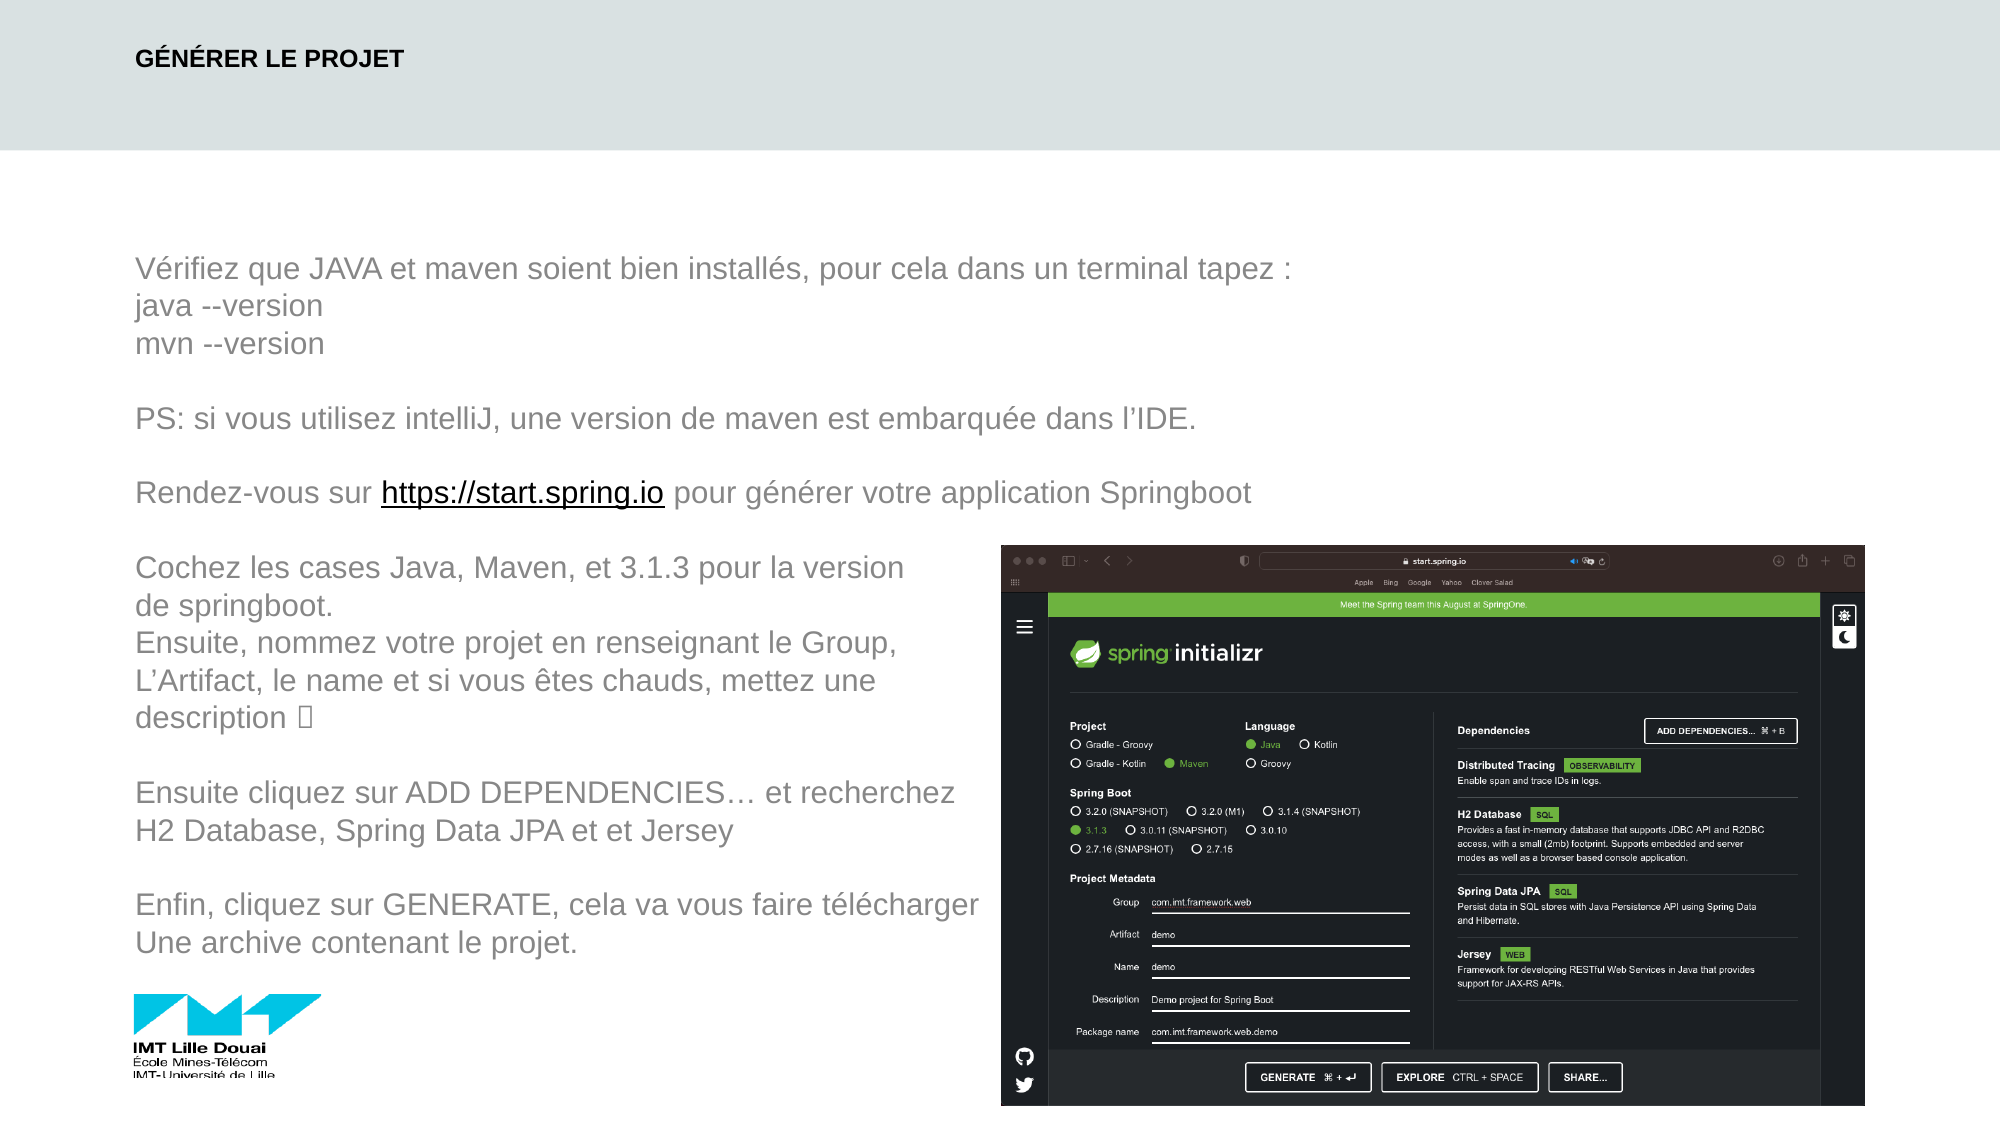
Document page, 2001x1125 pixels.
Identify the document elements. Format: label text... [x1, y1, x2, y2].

title Générer le projet [135, 0, 1670, 72]
list Vérifiez que JAVA et maven soient bien installés, pour cela dans un terminal tapez : java --version mvn --version PS: si vous utilisez intelliJ, une version de maven est embarquée dans l’IDE. Rendez-vous sur https://start.spring.io pour générer votre application Springboot Cochez les cases Java, Maven, et 3.1.3 pour la version de springboot. Ensuite, nommez votre projet en renseignant le Group, L’Artifact, le name et si vous êtes chauds, mettez une description  Ensuite cliquez sur ADD DEPENDENCIES… et recherchez H2 Database, Spring Data JPA et et Jersey Enfin, cliquez sur GENERATE, cela va vous faire télécharger Une archive contenant le projet. [135, 248, 1863, 953]
picture [1001, 544, 1866, 1107]
